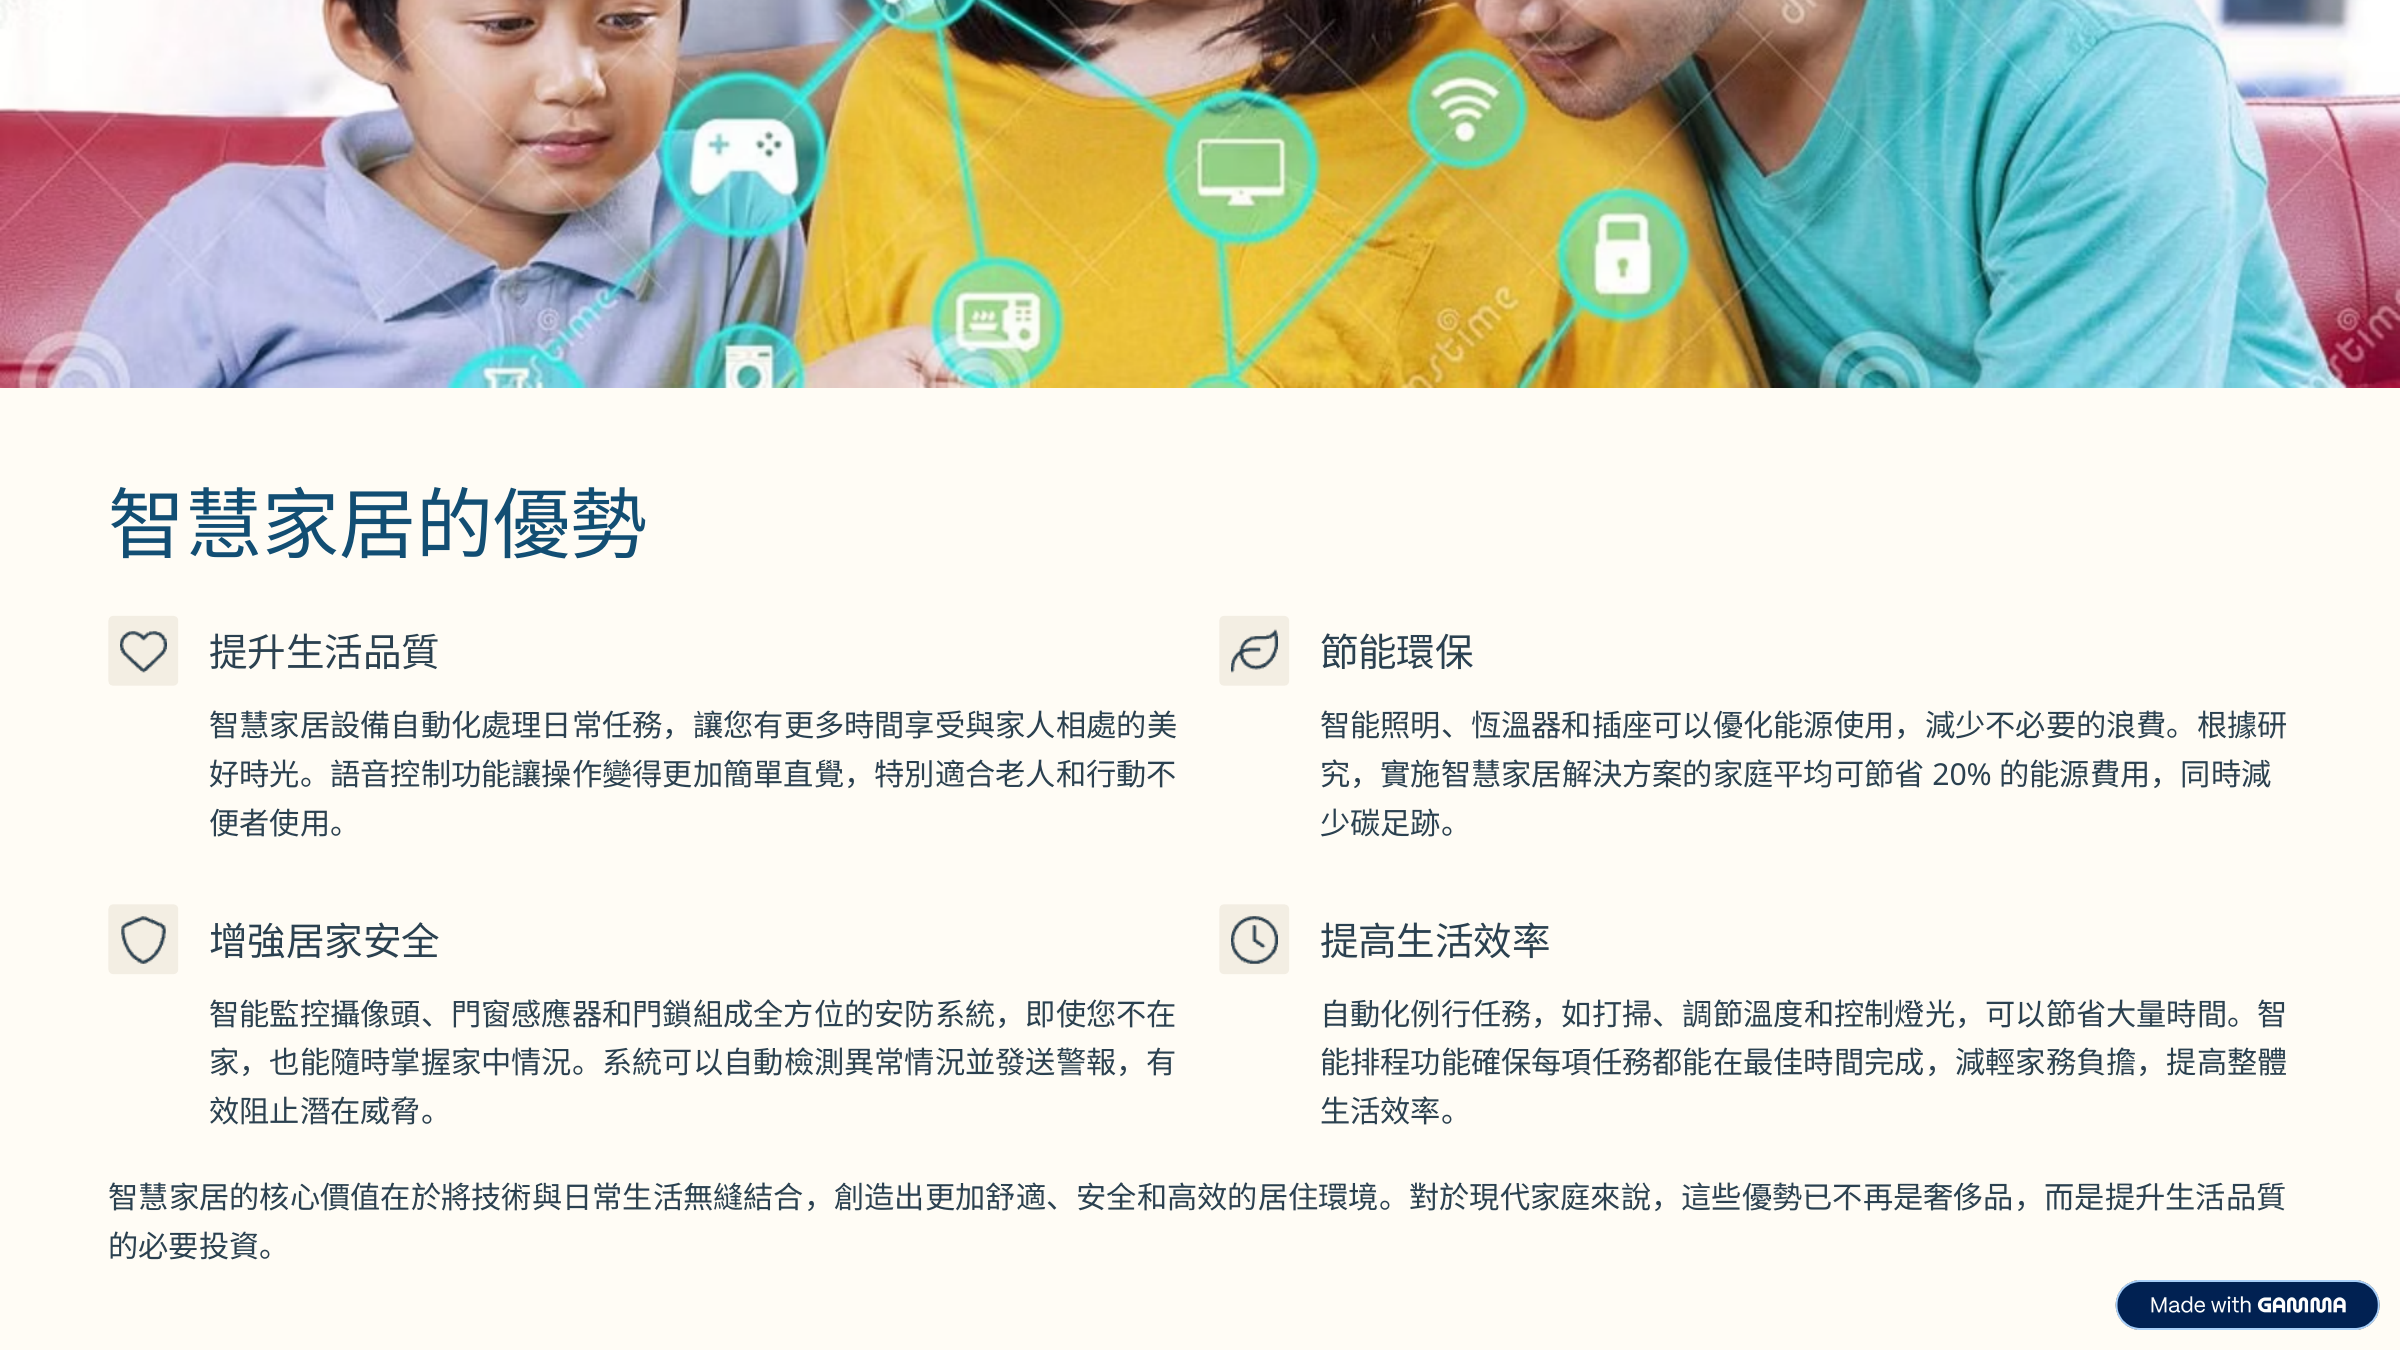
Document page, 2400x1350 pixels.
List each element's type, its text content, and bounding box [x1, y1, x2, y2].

text_box 智慧家居的優勢 [108, 472, 884, 570]
picture [120, 621, 167, 680]
text_box [108, 615, 179, 686]
text_box 增強居家安全 [209, 914, 597, 964]
text_box 智慧家居的核心價值在於將技術與日常生活無縫結合，創造出更加舒適、安全和高效的居住環境。對於現代家庭來說，這些優勢已不再是奢侈品，而是提升生活品質的必要投資。 [108, 1165, 2292, 1265]
picture [1230, 910, 1278, 969]
text_box [108, 904, 179, 975]
picture [120, 910, 167, 969]
text_box 自動化例行任務，如打掃、調節溫度和控制燈光，可以節省大量時間。智能排程功能確保每項任務都能在最佳時間完成，減輕家務負擔，提高整體生活效率。 [1320, 982, 2292, 1131]
picture [2106, 1271, 2389, 1339]
text_box 提高生活效率 [1320, 914, 1708, 964]
text_box 提升生活品質 [209, 626, 597, 675]
text_box 智慧家居設備自動化處理日常任務，讓您有更多時間享受與家人相處的美好時光。語音控制功能讓操作變得更加簡單直覺，特別適合老人和行動不便者使用。 [209, 693, 1181, 843]
text_box [1219, 615, 1290, 686]
text_box 節能環保 [1320, 626, 1708, 675]
text_box 智能照明、恆溫器和插座可以優化能源使用，減少不必要的浪費。根據研究，實施智慧家居解決方案的家庭平均可節省20%的能源費用，同時減少碳足跡。 [1320, 693, 2292, 843]
picture [1230, 621, 1278, 680]
picture [0, 0, 2400, 388]
text_box [1219, 904, 1290, 975]
text_box 智能監控攝像頭、門窗感應器和門鎖組成全方位的安防系統，即使您不在家，也能隨時掌握家中情況。系統可以自動檢測異常情況並發送警報，有效阻止潛在威脅。 [209, 982, 1181, 1131]
